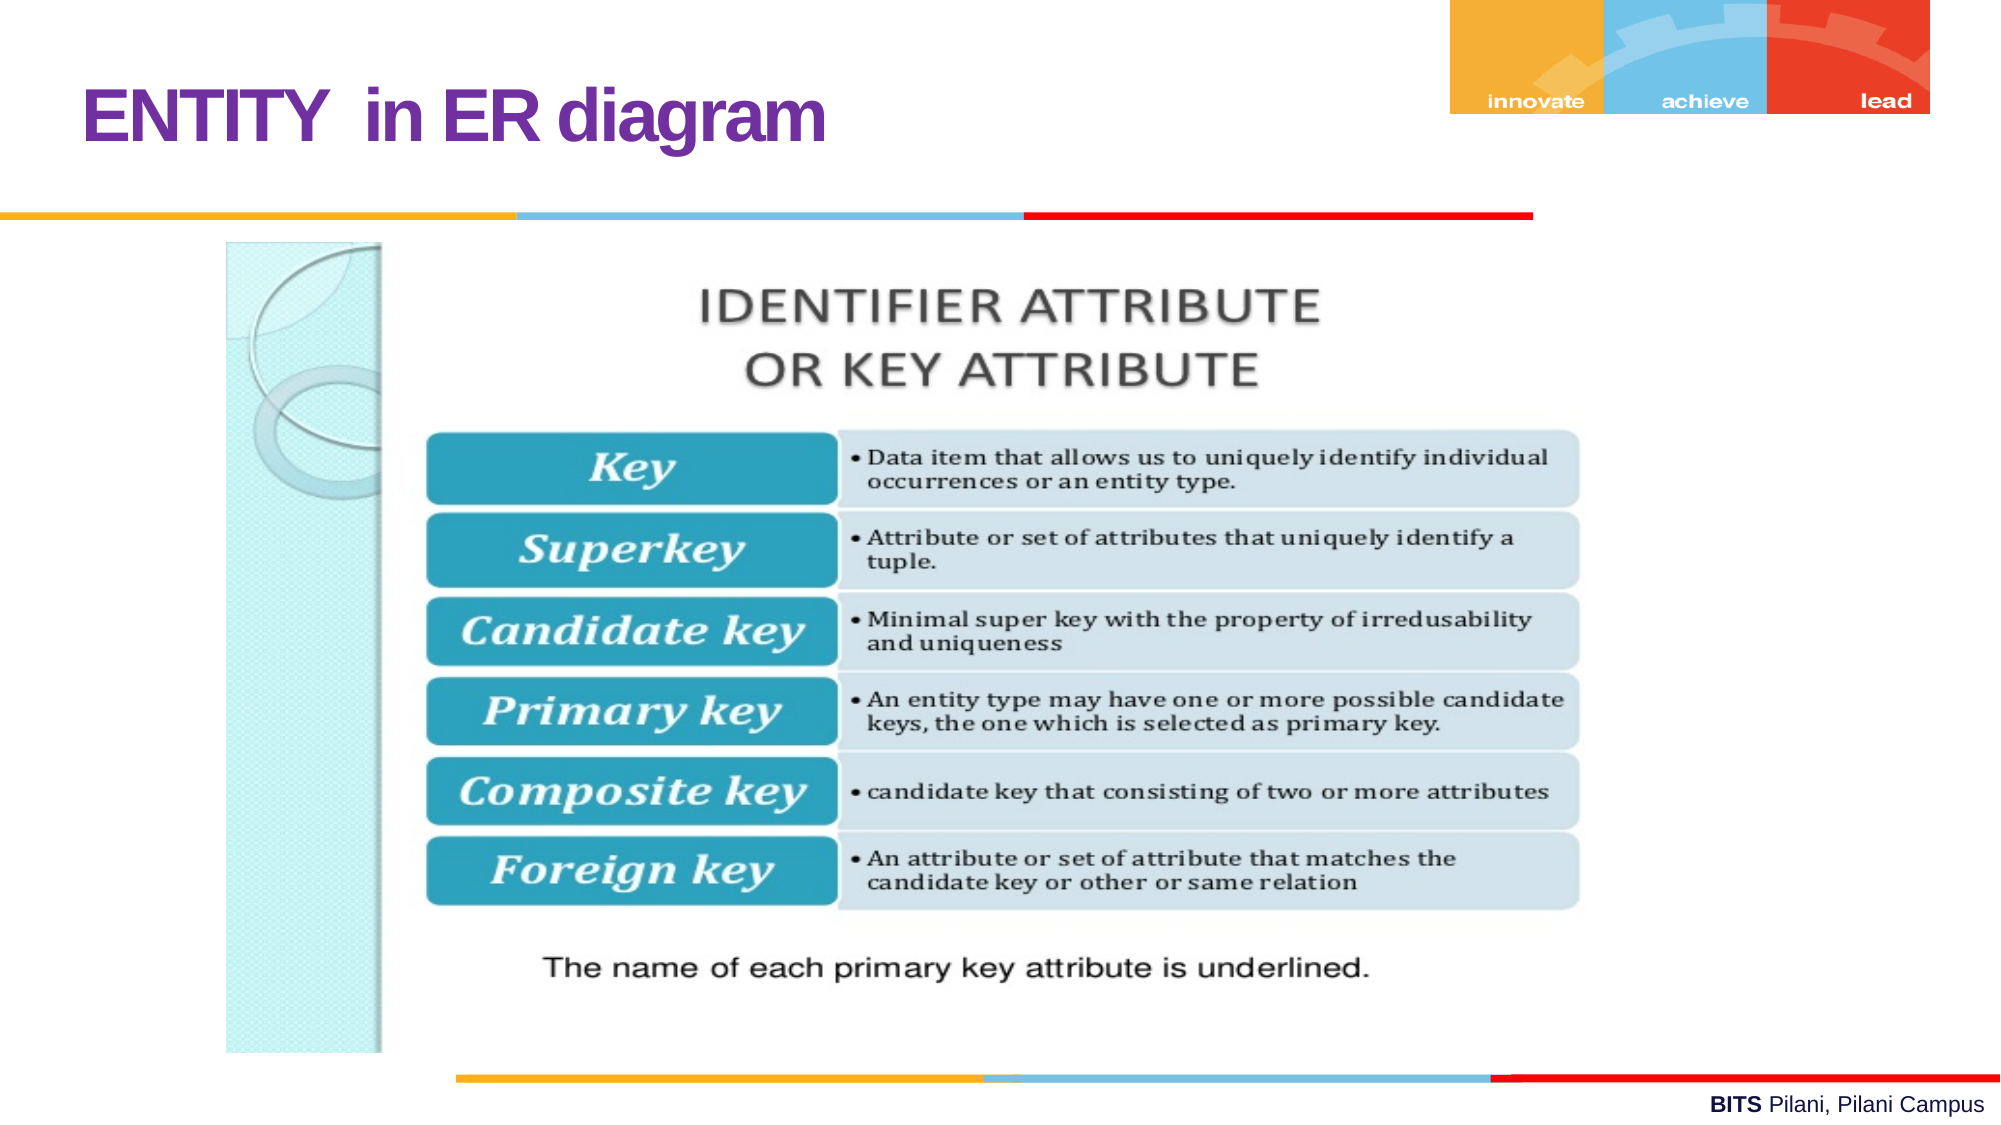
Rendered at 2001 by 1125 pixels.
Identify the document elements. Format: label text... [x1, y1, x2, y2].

picture [1449, 0, 1930, 114]
list ENTITY in ER diagram [66, 24, 1450, 213]
picture [226, 242, 1632, 1053]
